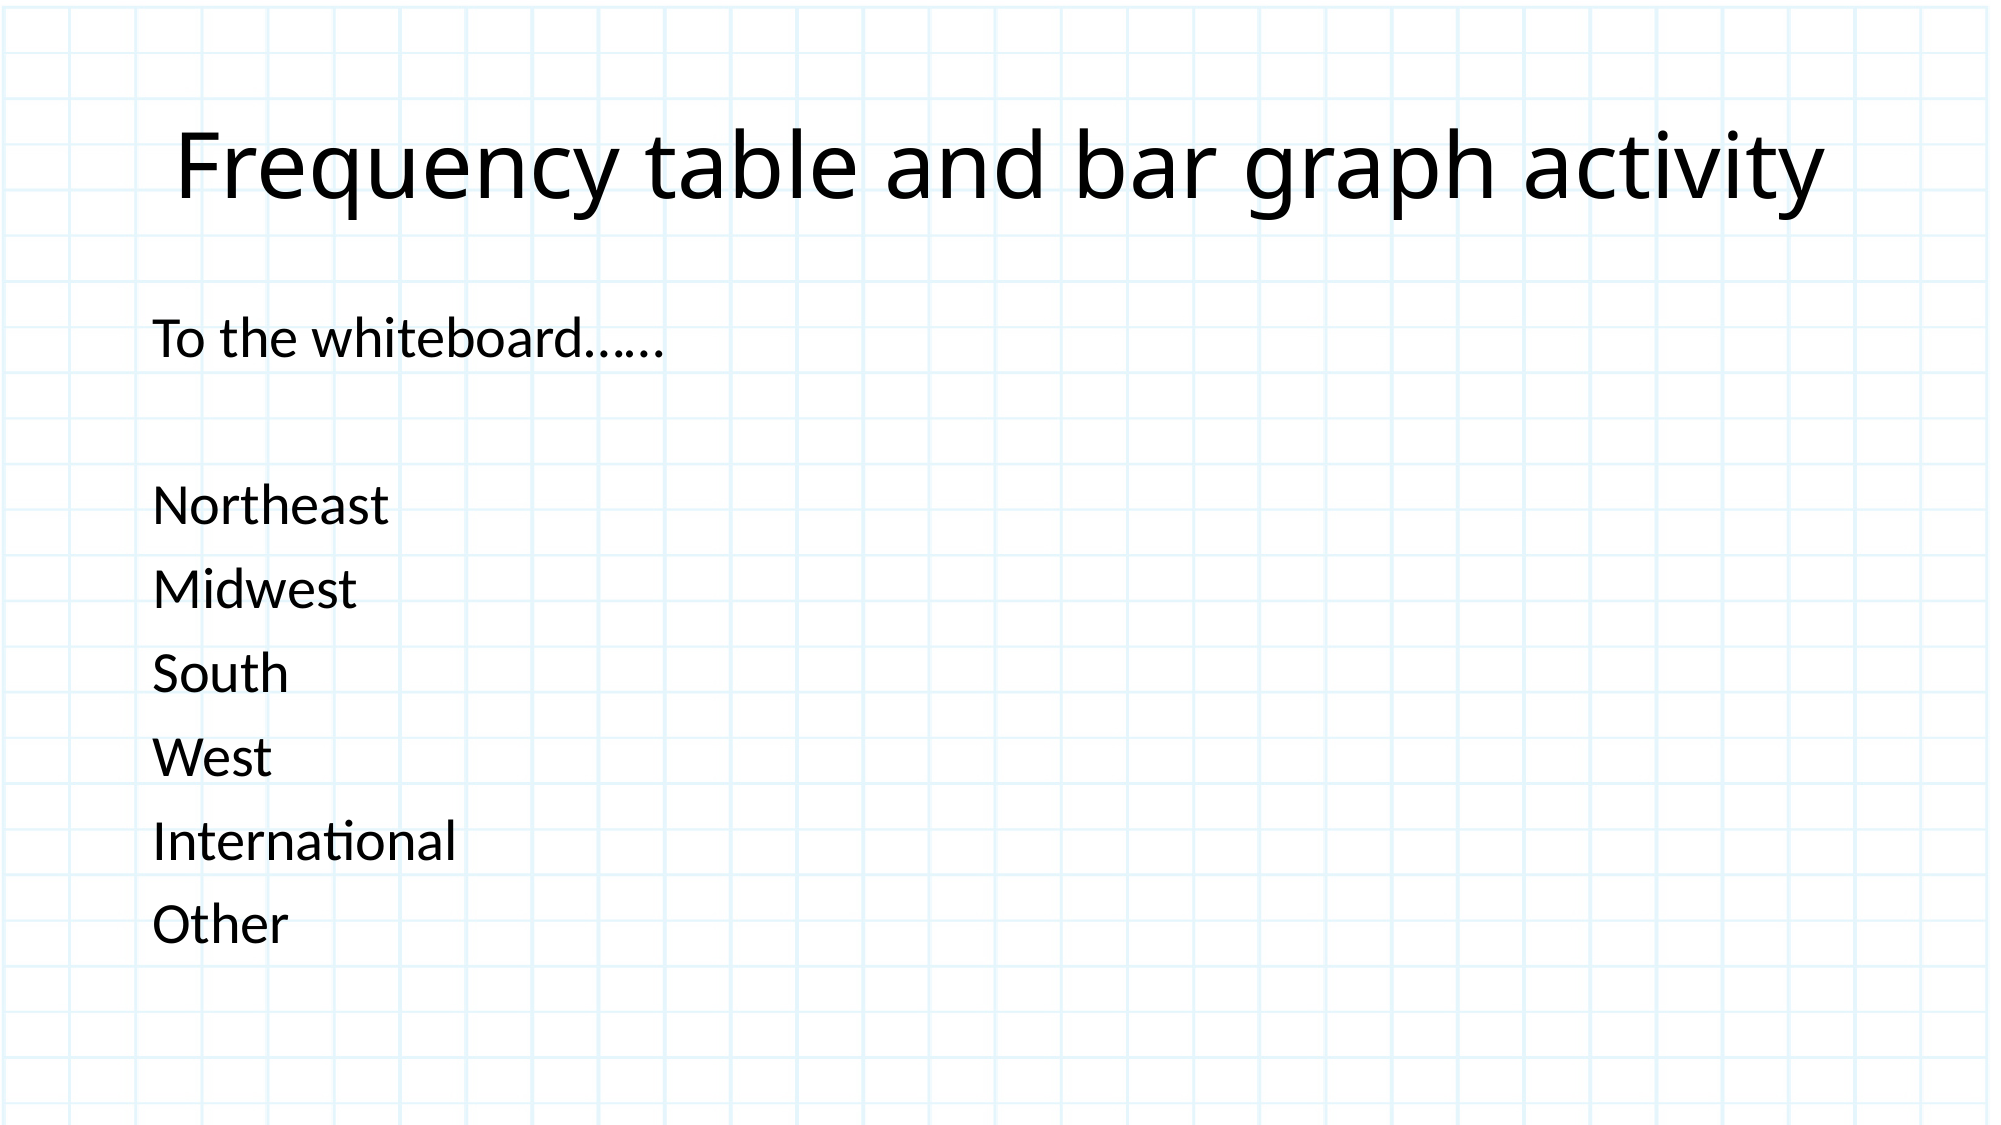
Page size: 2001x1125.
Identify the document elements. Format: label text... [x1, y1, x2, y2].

list To the whiteboard…… Northeast Midwest South West International Other [137, 299, 1863, 1014]
title Frequency table and bar graph activity [137, 59, 1863, 278]
